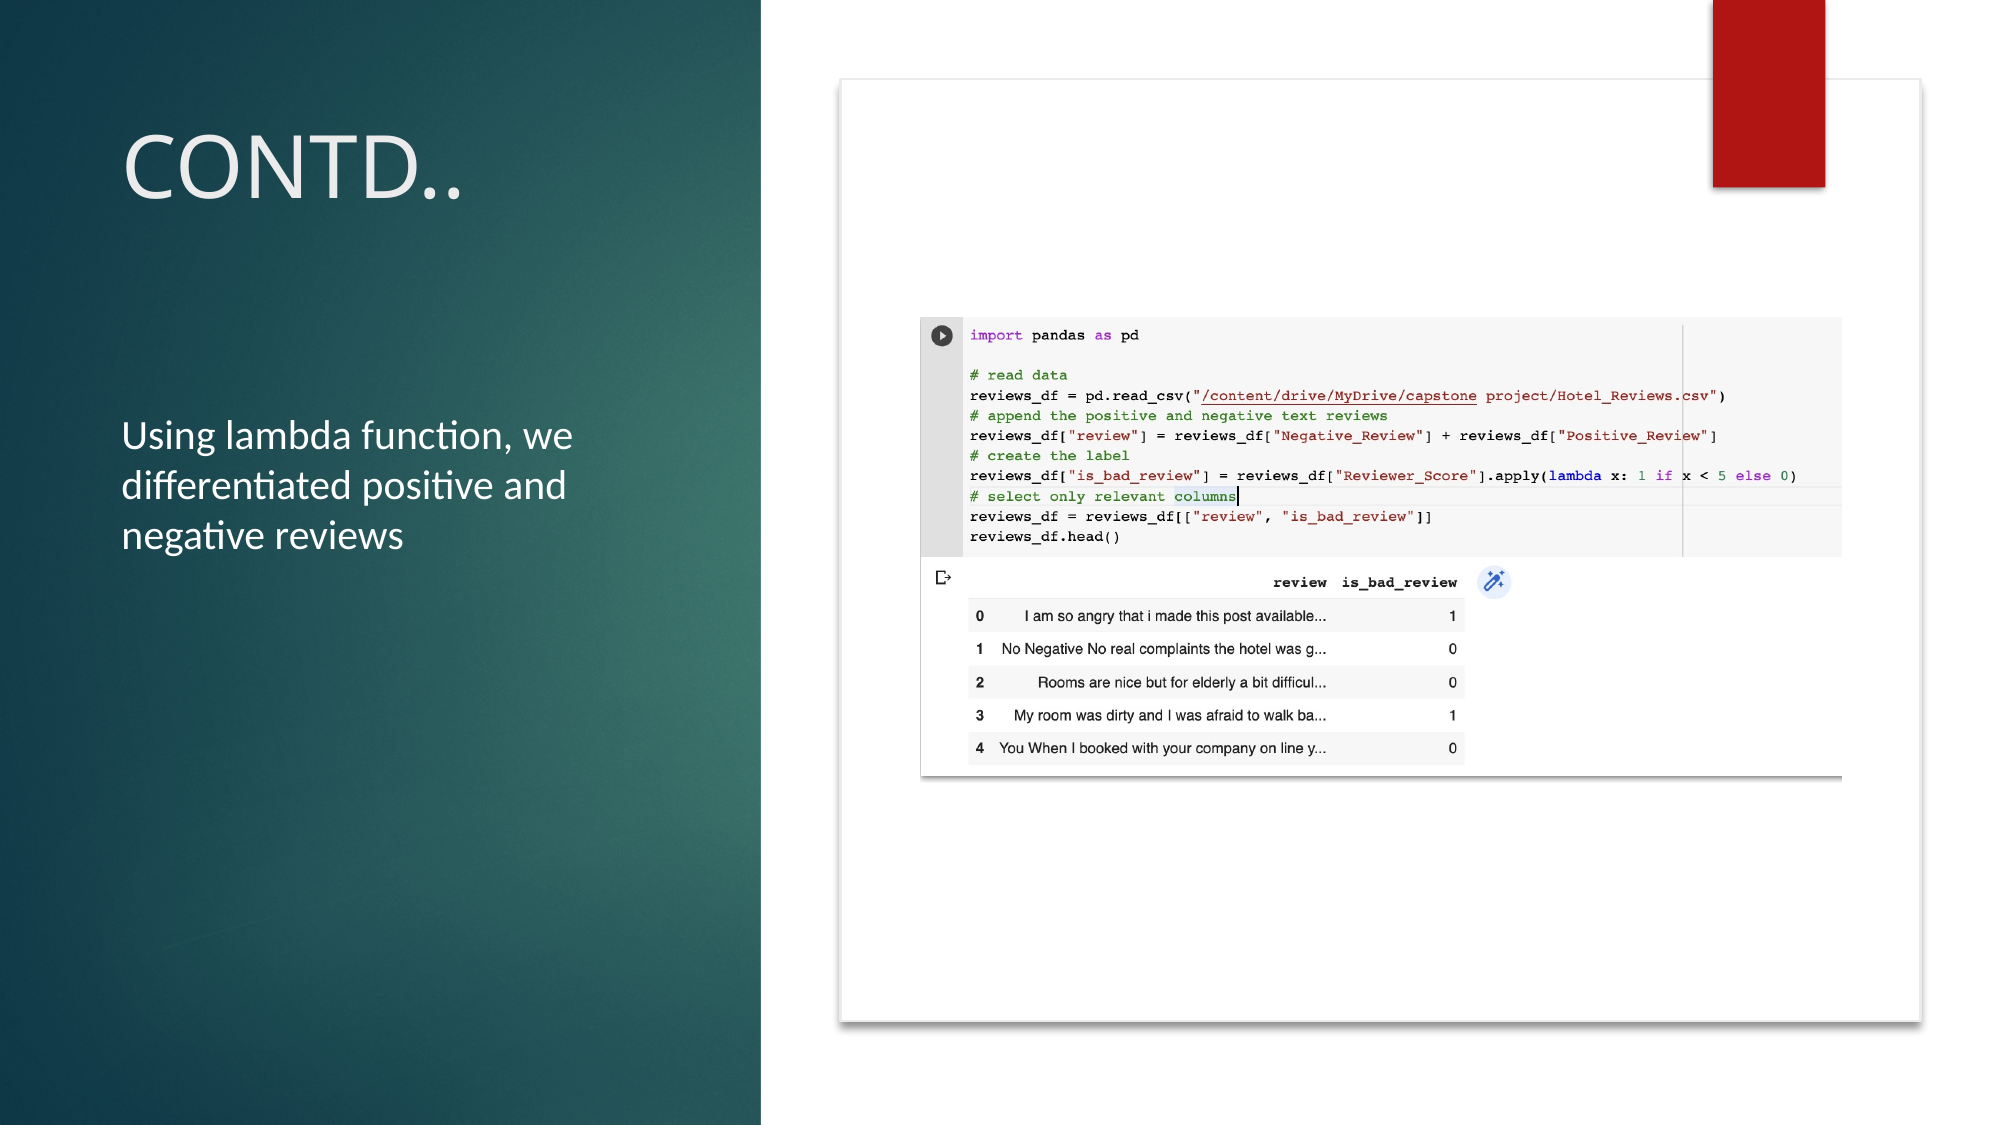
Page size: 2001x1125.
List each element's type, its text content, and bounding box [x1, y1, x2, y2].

text_box [0, 0, 759, 1125]
text_box [759, 0, 2000, 1125]
text_box [839, 78, 1922, 1022]
picture [919, 317, 1842, 783]
list Using lambda function, we differentiated positive and negative reviews [106, 399, 682, 1021]
text_box [1712, 0, 1826, 188]
title CONTD.. [106, 103, 682, 370]
